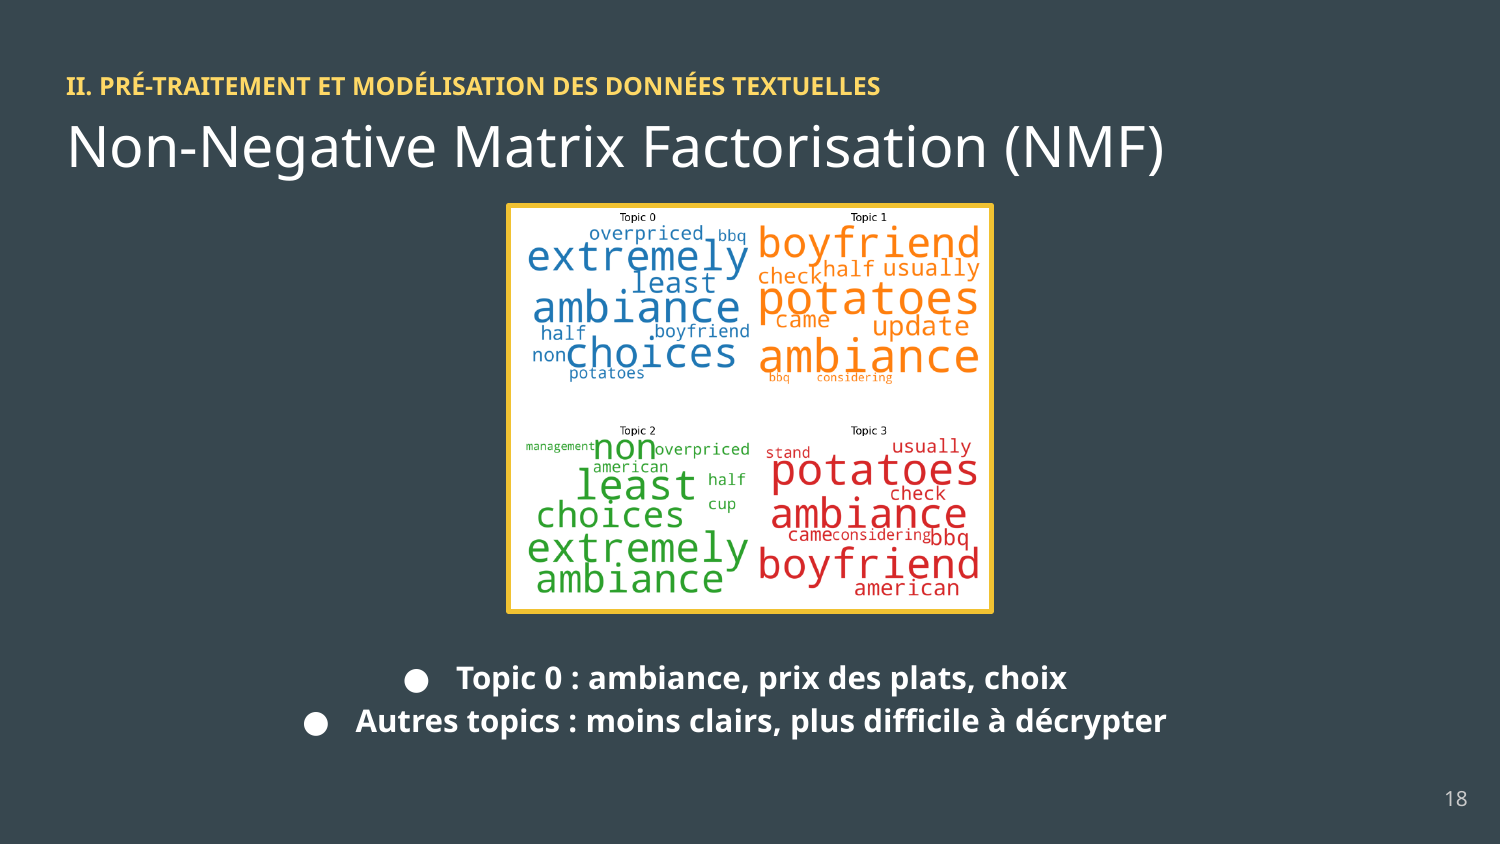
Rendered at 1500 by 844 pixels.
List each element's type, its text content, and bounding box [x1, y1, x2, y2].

list Topic 0 : ambiance, prix des plats, choix Autres topics : moins clairs, plus difficile à décrypter [147, 637, 1302, 829]
slide_number ‹#› [1392, 767, 1483, 833]
title II. PRÉ-TRAITEMENT ET MODÉLISATION DES DONNÉES TEXTUELLES Non-Negative Matrix Factorisation (NMF) [51, 50, 1449, 258]
picture [510, 207, 990, 610]
